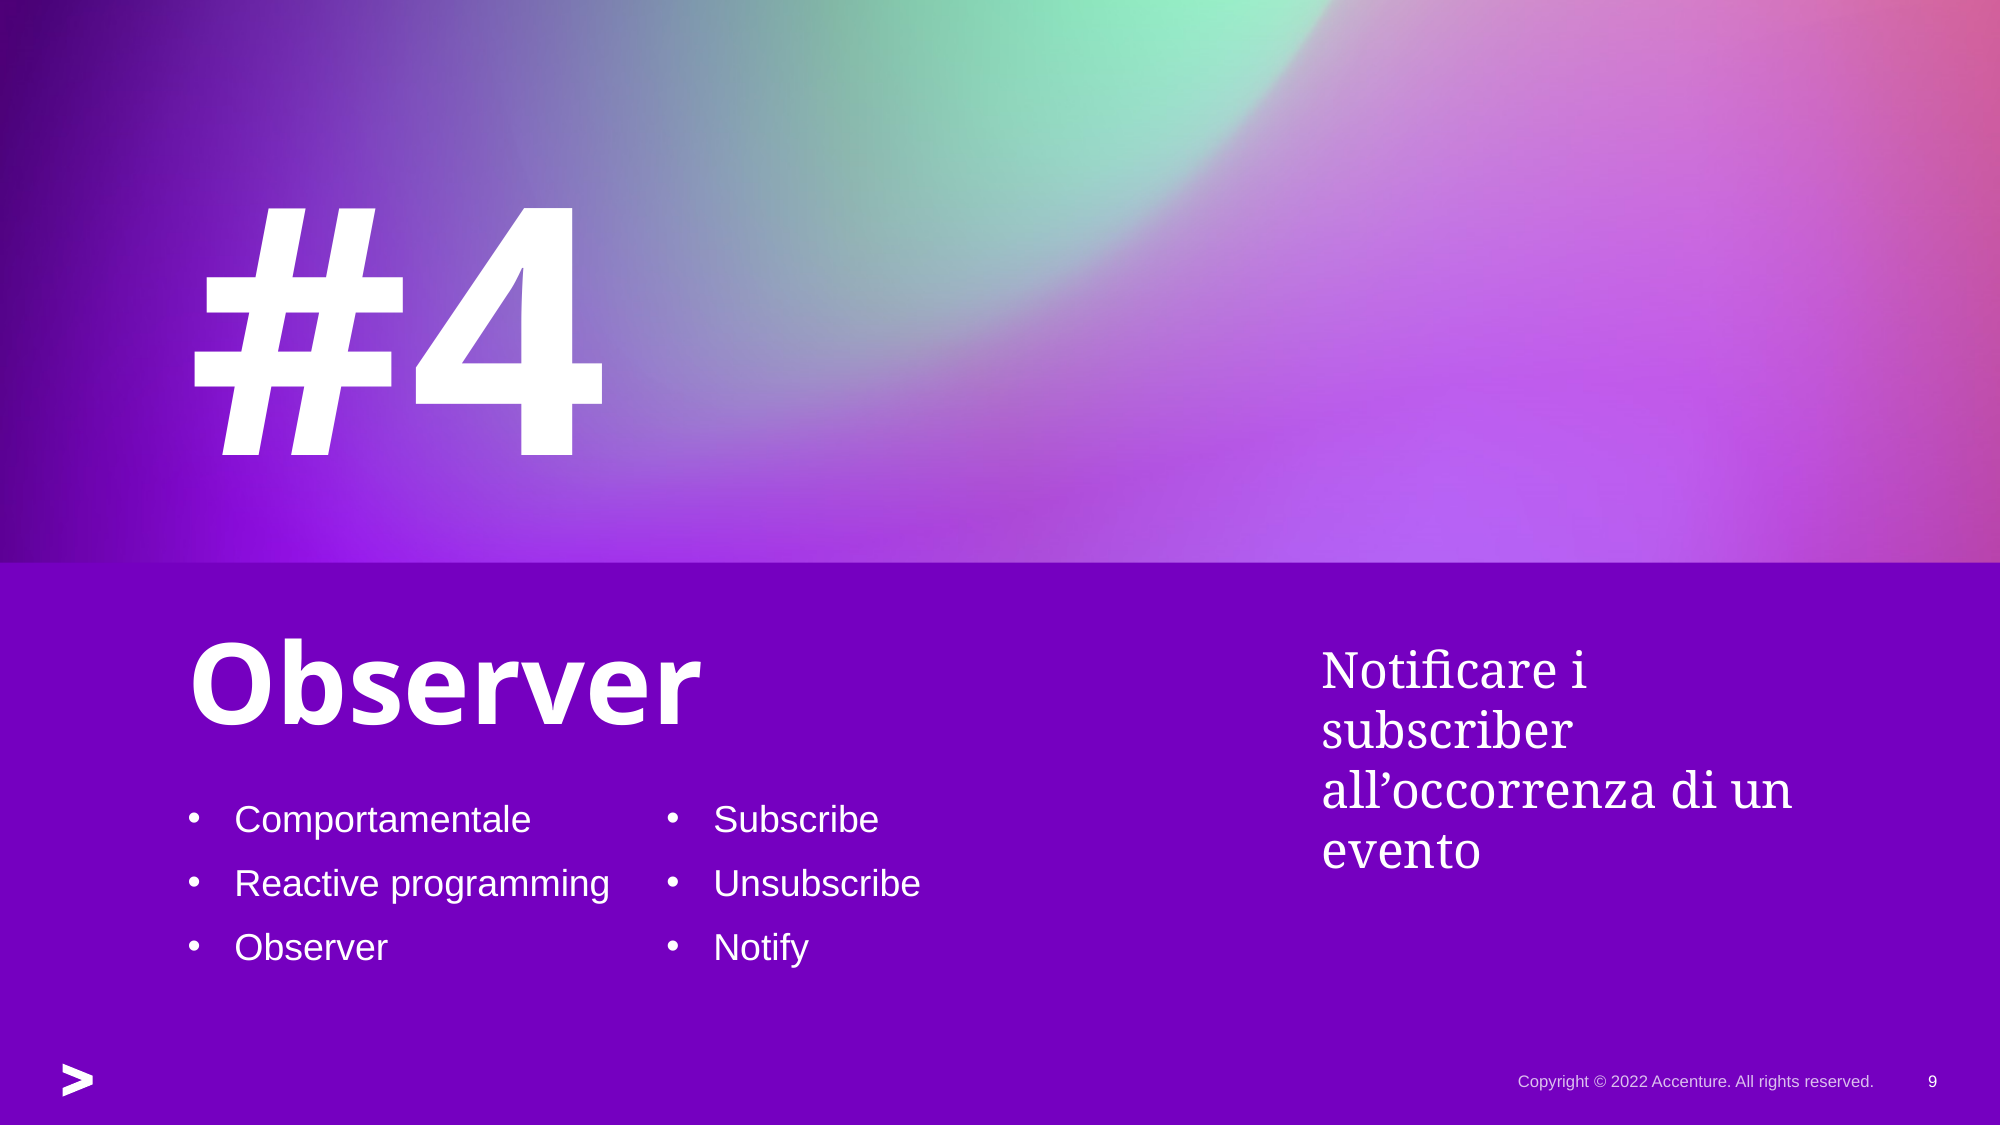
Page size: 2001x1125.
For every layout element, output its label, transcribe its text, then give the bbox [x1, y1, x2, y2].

title Observer [187, 638, 1203, 1036]
text_box Unsubscribe [666, 858, 1154, 904]
text_box Notify [666, 922, 1017, 968]
picture [0, 0, 2000, 562]
text_box Comportamentale [187, 795, 538, 841]
text_box Observer [187, 922, 538, 968]
list #4 [187, 137, 1203, 498]
text_box Subscribe [666, 795, 1017, 841]
text_box Reactive programming [187, 858, 628, 904]
slide_number 9 [1883, 1064, 1938, 1098]
list Notificare i subscriber all’occorrenza di un evento [1321, 638, 1813, 1036]
footer Copyright © 2022 Accenture. All rights reserved. [1200, 1064, 1875, 1097]
